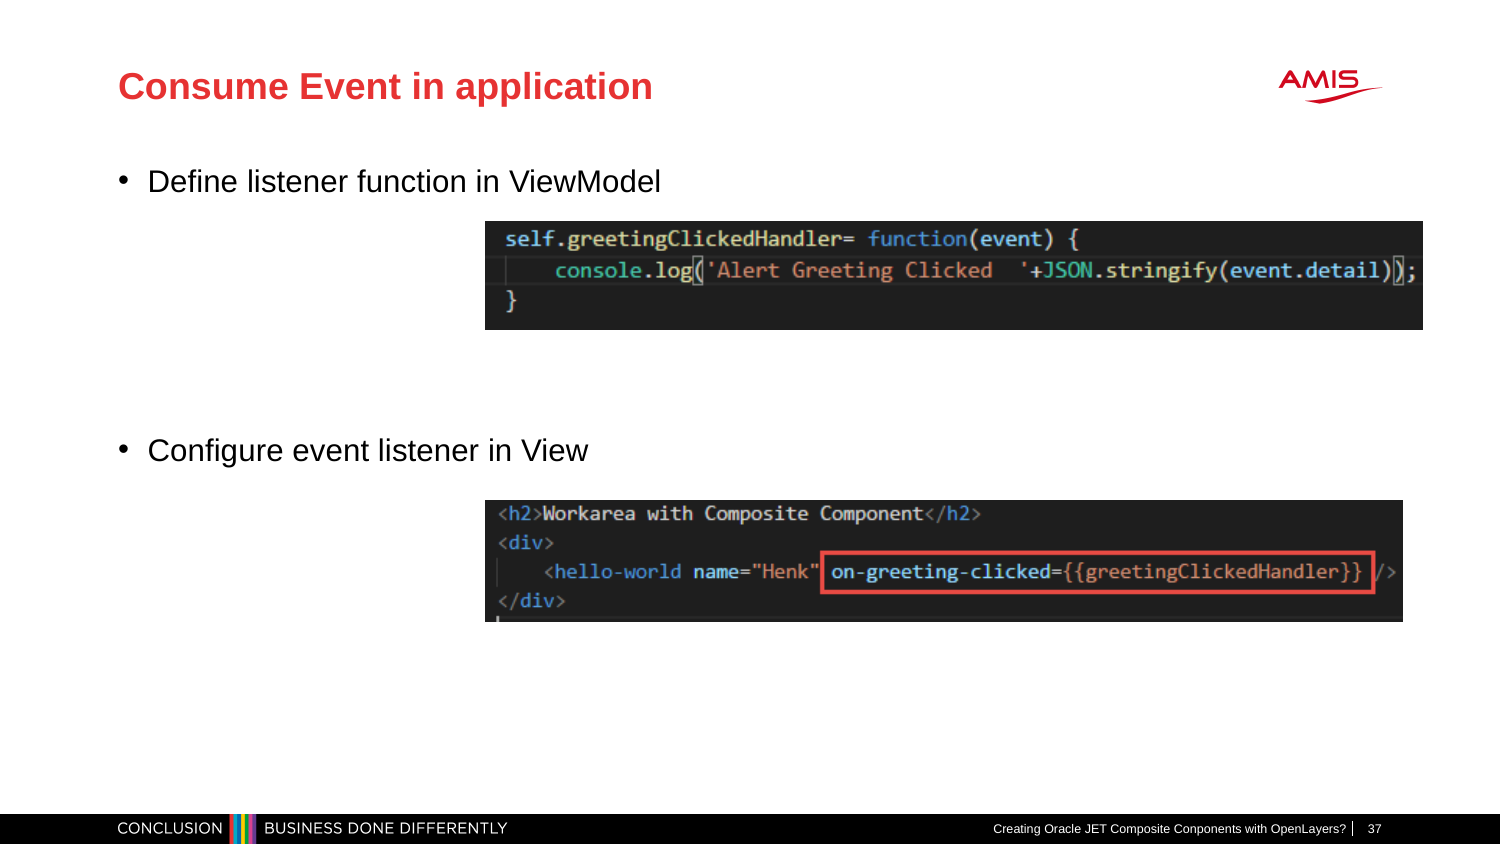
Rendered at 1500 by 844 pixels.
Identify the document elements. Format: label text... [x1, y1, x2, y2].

picture [485, 500, 1404, 622]
picture [485, 221, 1423, 330]
list Define listener function in ViewModel Configure event listener in View [118, 153, 1205, 774]
slide_number 37 [1358, 820, 1382, 839]
picture [1205, 58, 1388, 106]
picture [239, 814, 1500, 844]
footer Creating Oracle JET Composite Conponents with OpenLayers? [814, 820, 1347, 839]
picture [0, 814, 236, 844]
title Consume Event in application [118, 47, 1205, 130]
